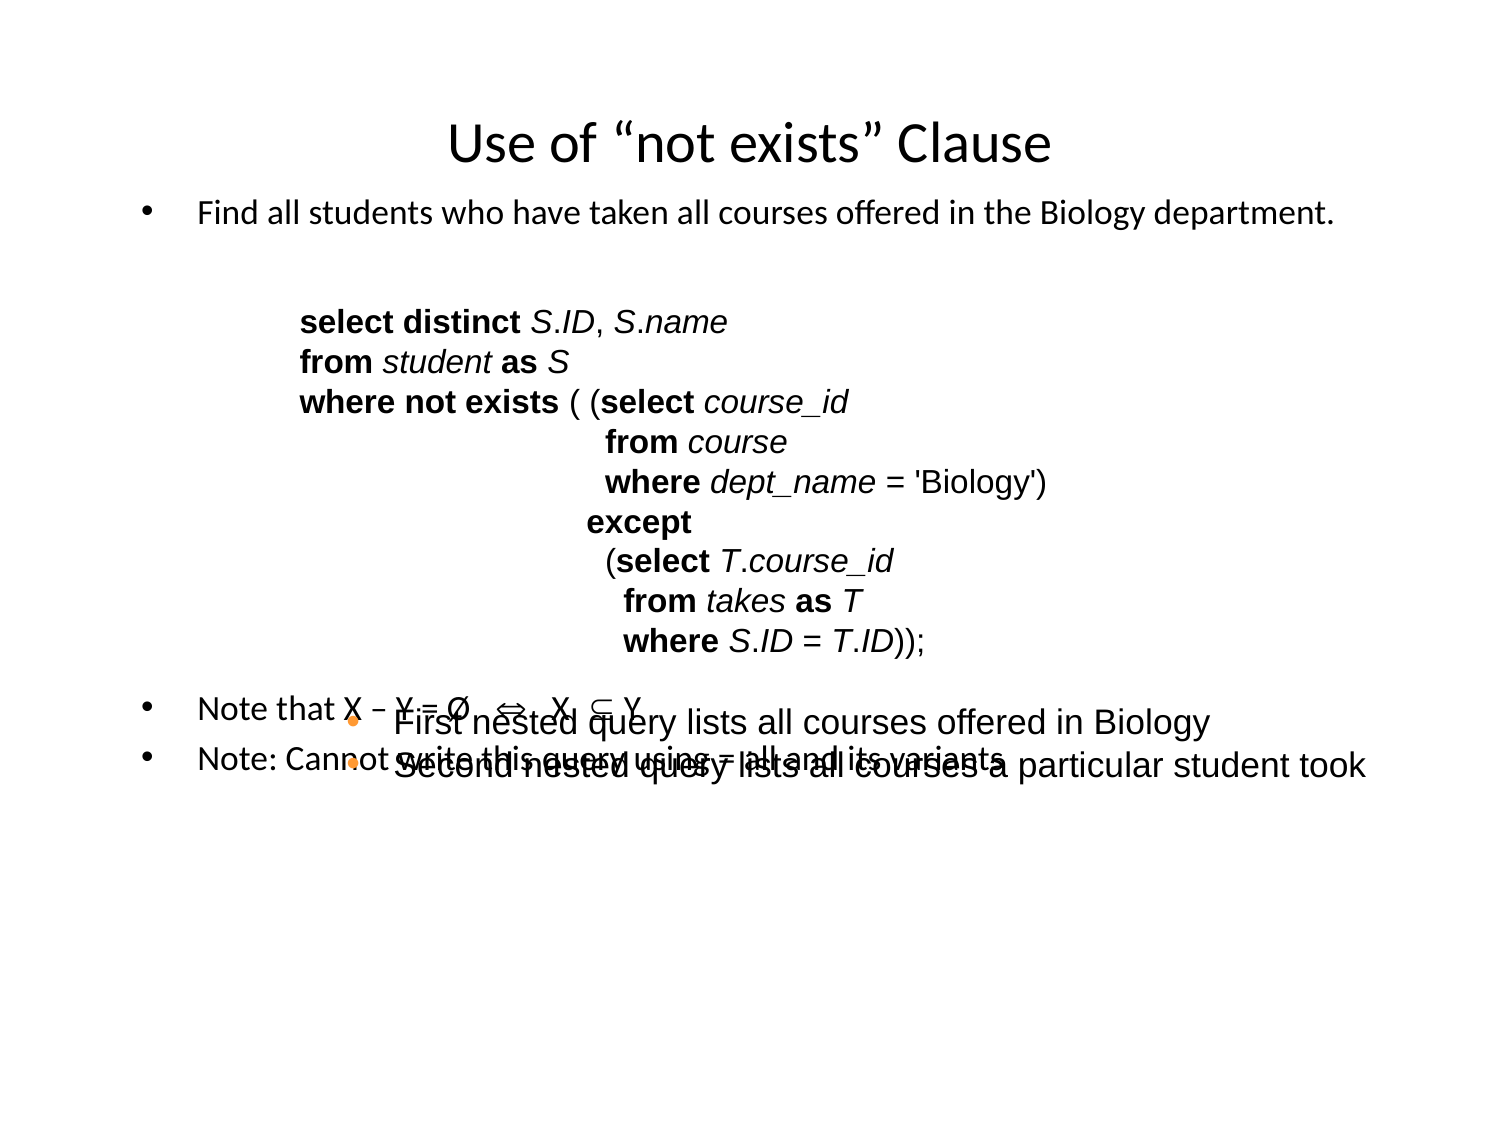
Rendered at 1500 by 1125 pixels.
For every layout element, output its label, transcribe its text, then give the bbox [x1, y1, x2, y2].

list Find all students who have taken all courses offered in the Biology department. Note that X – Y = Ø  X Y Note: Cannot write this query using = all and its variants [126, 181, 1368, 939]
text_box select distinct S.ID, S.name from student as S where not exists ( (select course_id from course where dept_name = 'Biology') except (select T.course_id from takes as T where S.ID = T.ID)); First nested query lists all courses offered in Biology Second nested query lists all courses a particular student took [284, 292, 1406, 875]
title Use of “not exists” Clause [75, 45, 1425, 233]
